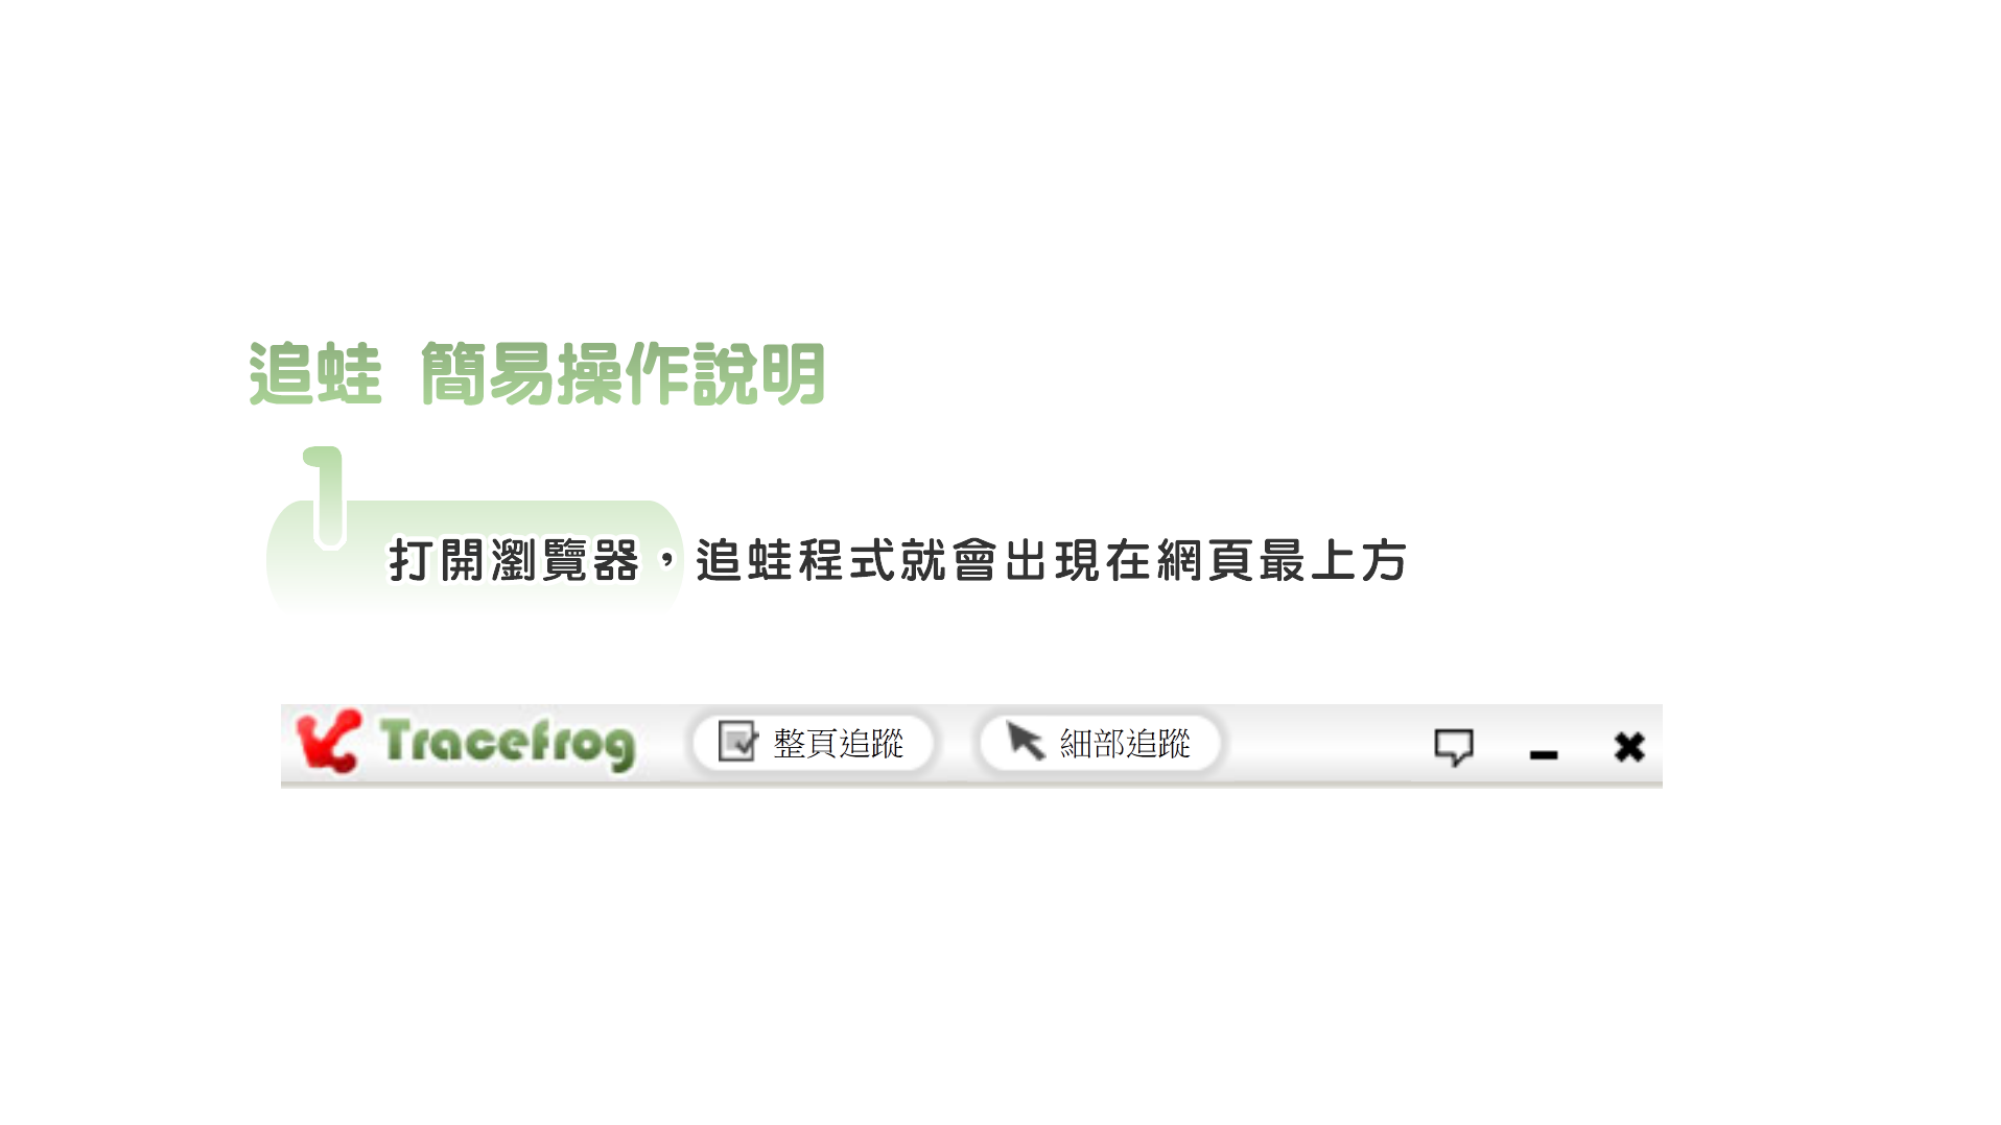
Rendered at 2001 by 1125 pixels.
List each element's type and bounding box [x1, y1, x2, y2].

picture [210, 298, 1763, 826]
